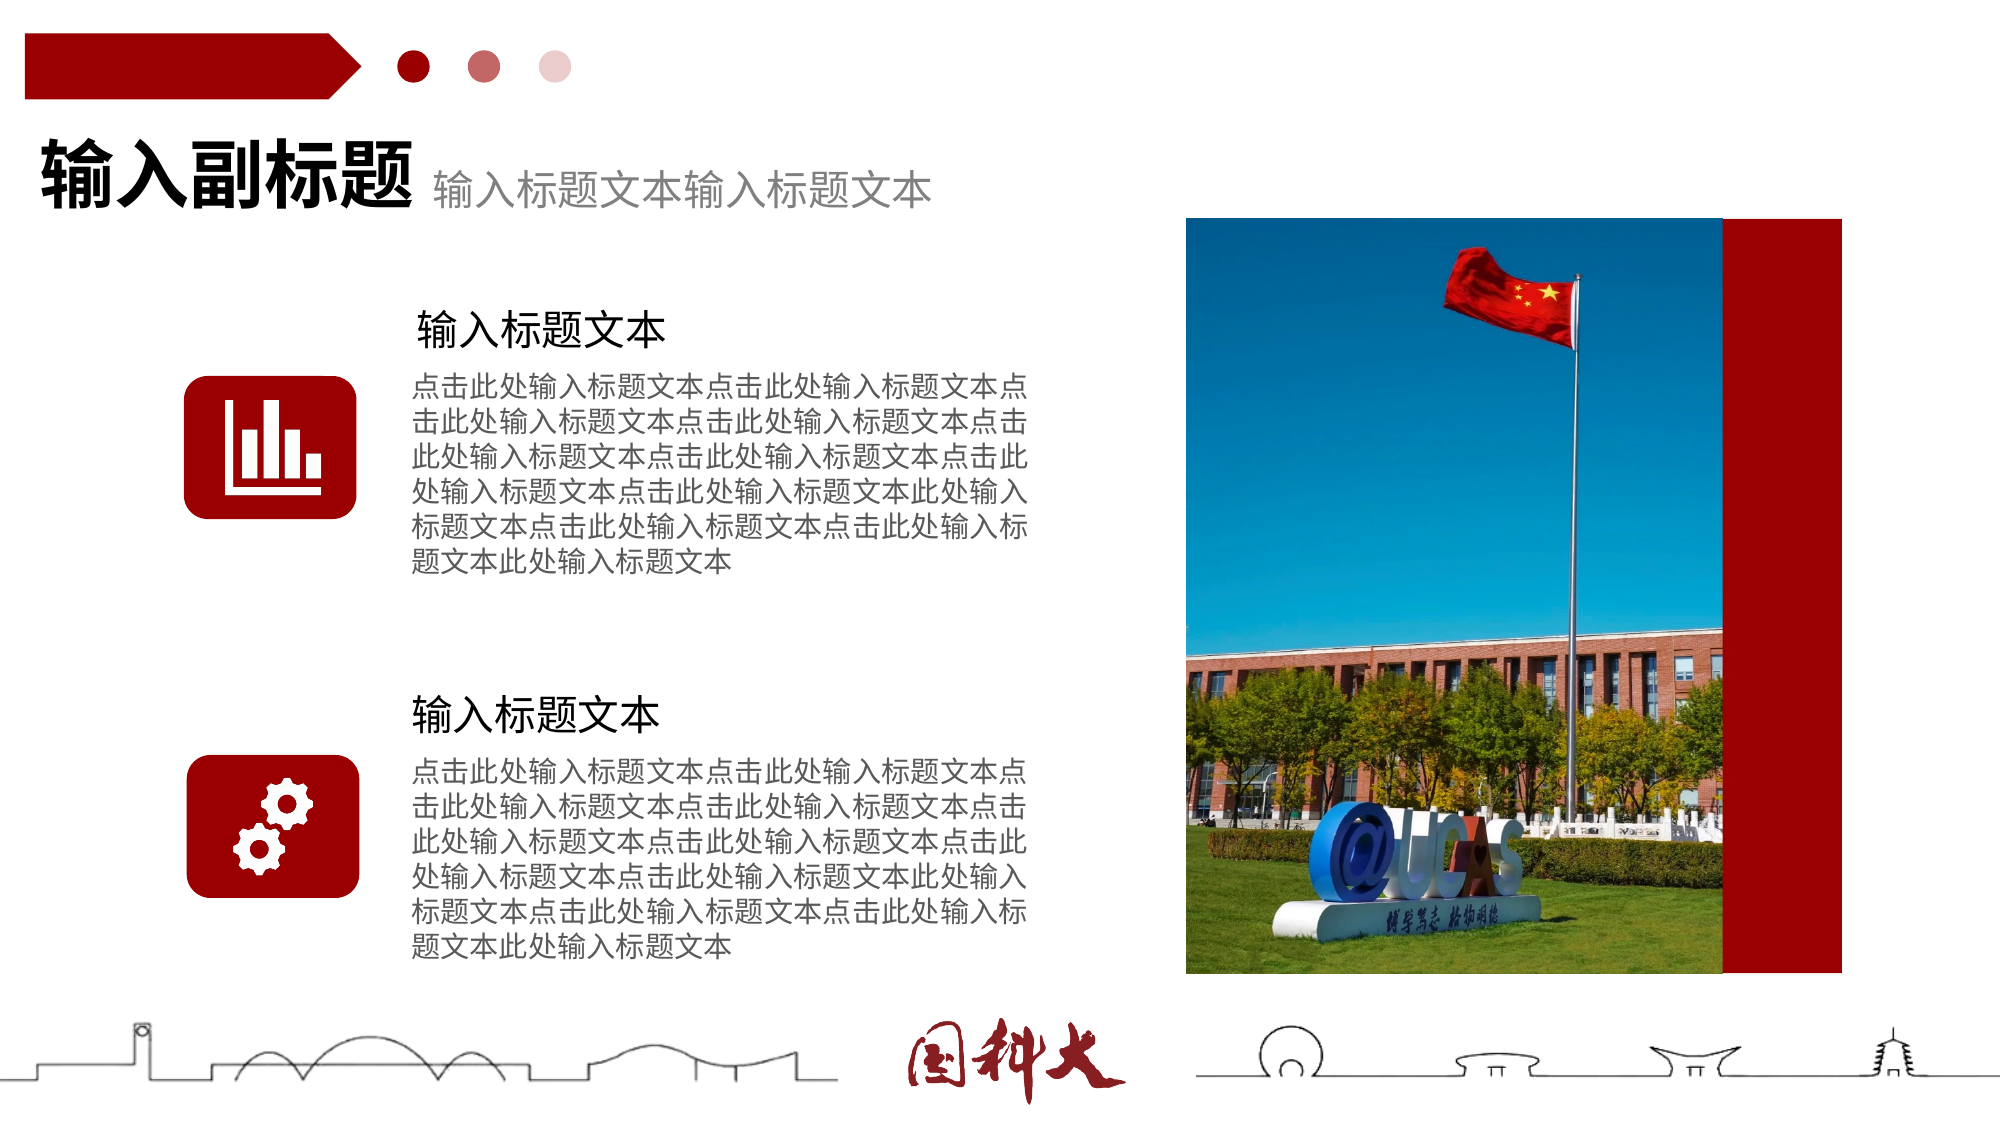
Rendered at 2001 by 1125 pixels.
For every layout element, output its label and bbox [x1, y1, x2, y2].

text_box [0, 1016, 2000, 1105]
text_box [24, 33, 572, 100]
text_box [25, 120, 1256, 227]
text_box [186, 681, 1045, 974]
text_box [1163, 218, 1842, 974]
text_box [183, 295, 1045, 588]
